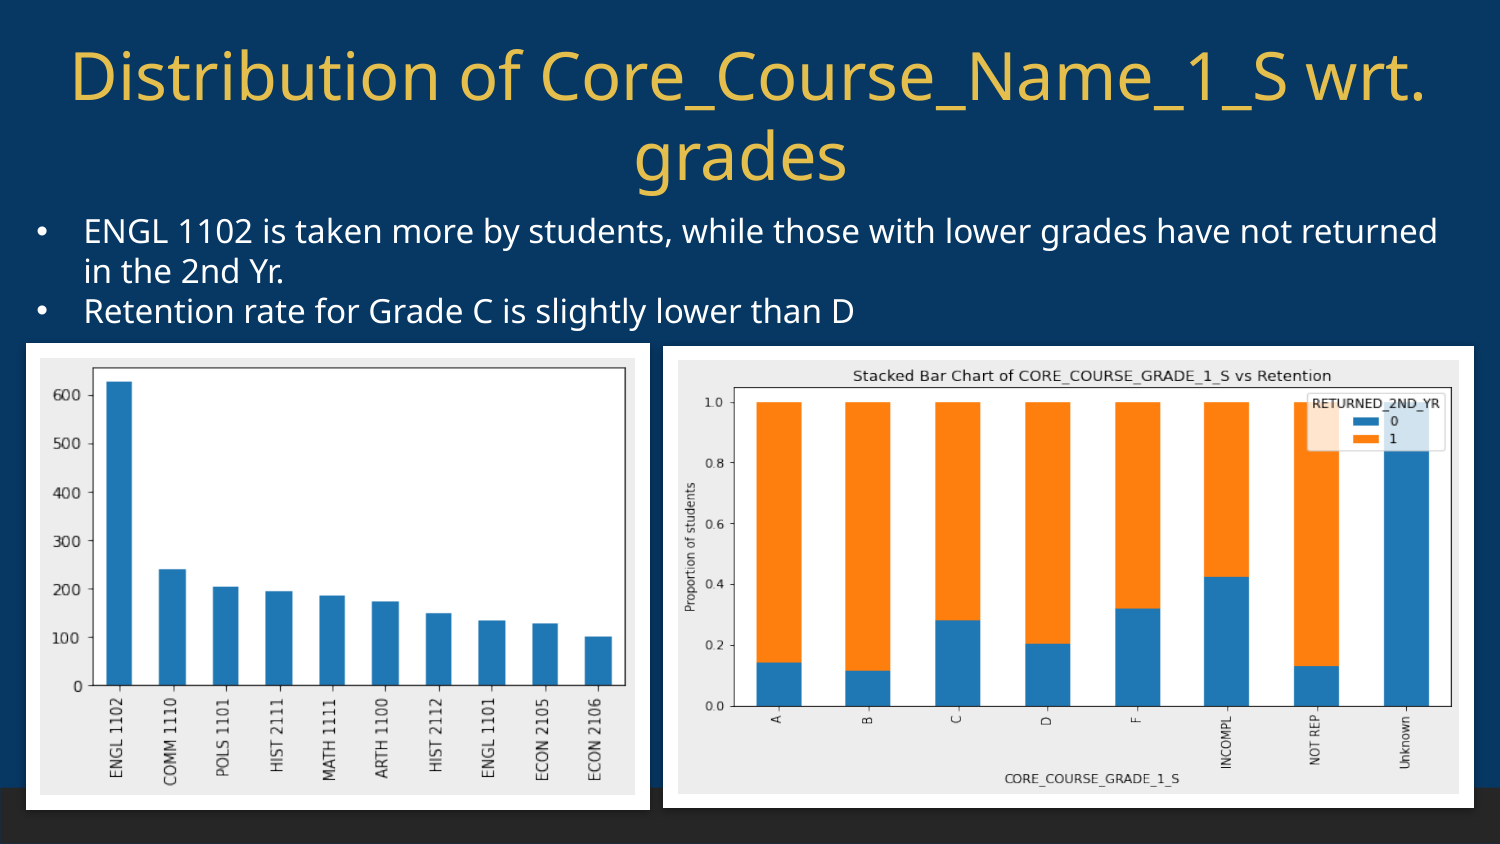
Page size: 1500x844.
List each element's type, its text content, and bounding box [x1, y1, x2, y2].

text_box Distribution of Core_Course_Name_1_S wrt. grades [0, 26, 1500, 202]
picture [40, 357, 636, 796]
picture [677, 359, 1460, 794]
text_box ENGL 1102 is taken more by students, while those with lower grades have not returned in the 2nd Yr. Retention rate for Grade C is slightly lower than D [21, 203, 1460, 338]
